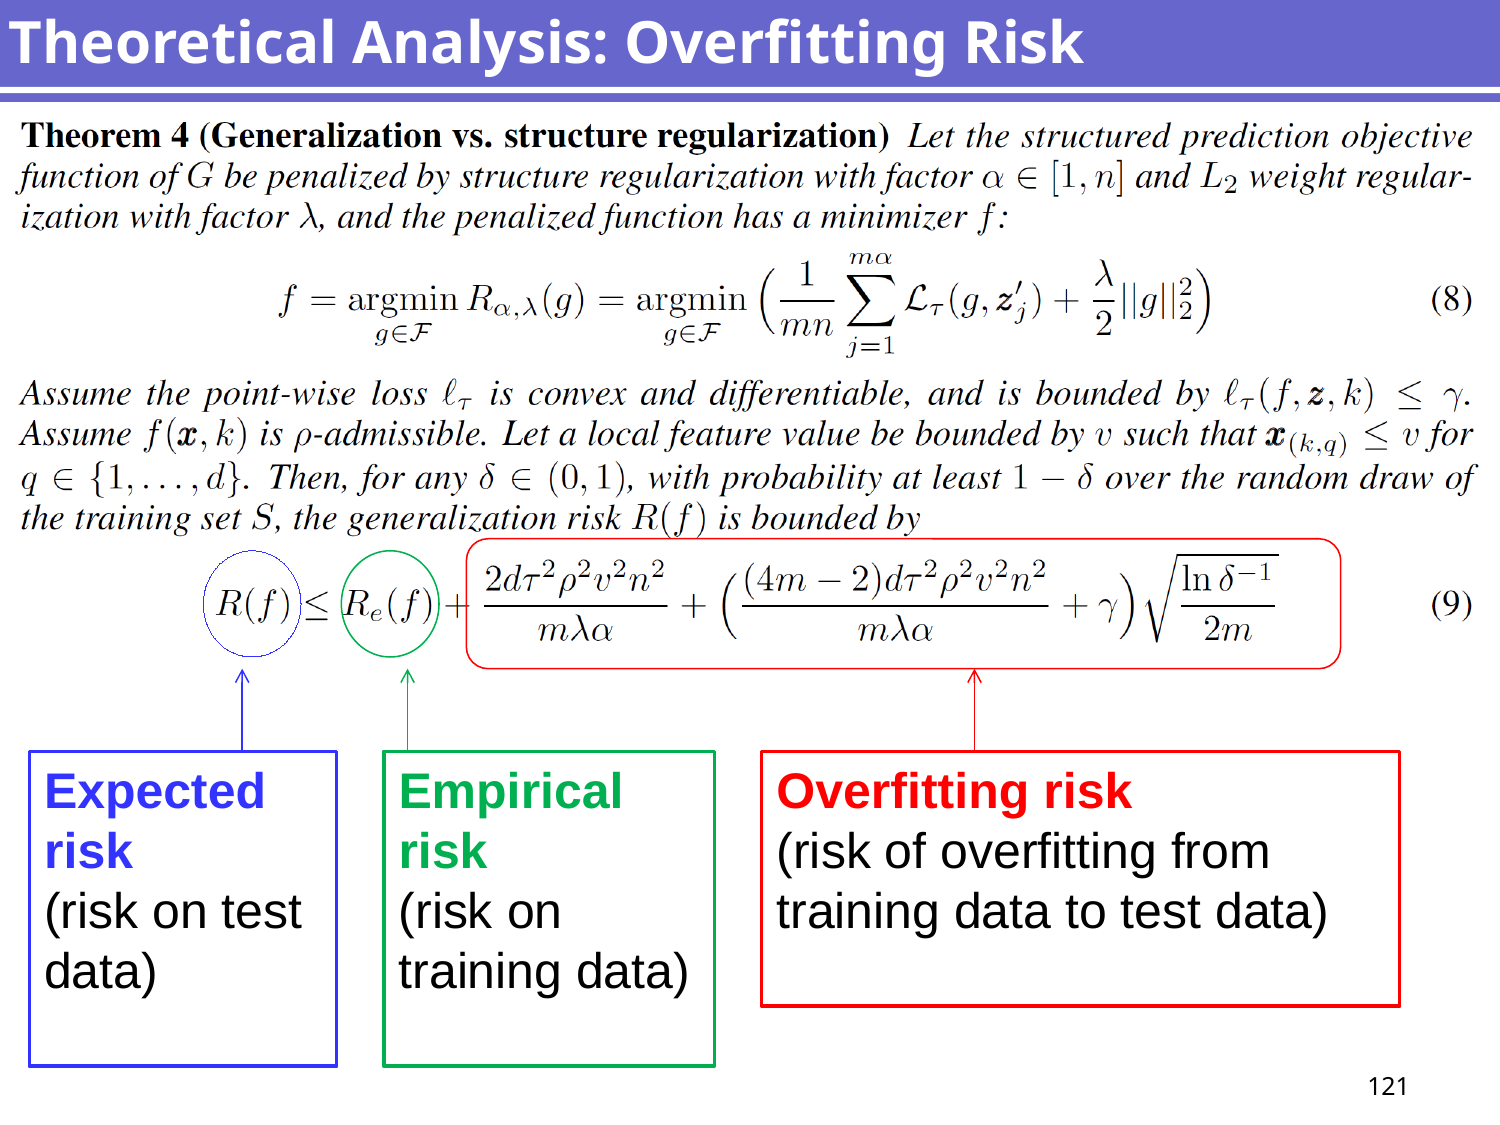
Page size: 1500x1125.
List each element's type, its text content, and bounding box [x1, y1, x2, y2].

picture [5, 113, 1493, 655]
text_box Empirical risk (risk on training data) [383, 751, 715, 1067]
text_box Expected risk (risk on test data) [29, 751, 337, 1067]
text_box [472, 662, 1335, 669]
title Theoretical Analysis: Overfitting Risk [0, 7, 1309, 73]
text_box Overfitting risk (risk of overfitting from training data to test data) [761, 751, 1400, 1007]
slide_number 121 [1293, 1058, 1425, 1112]
